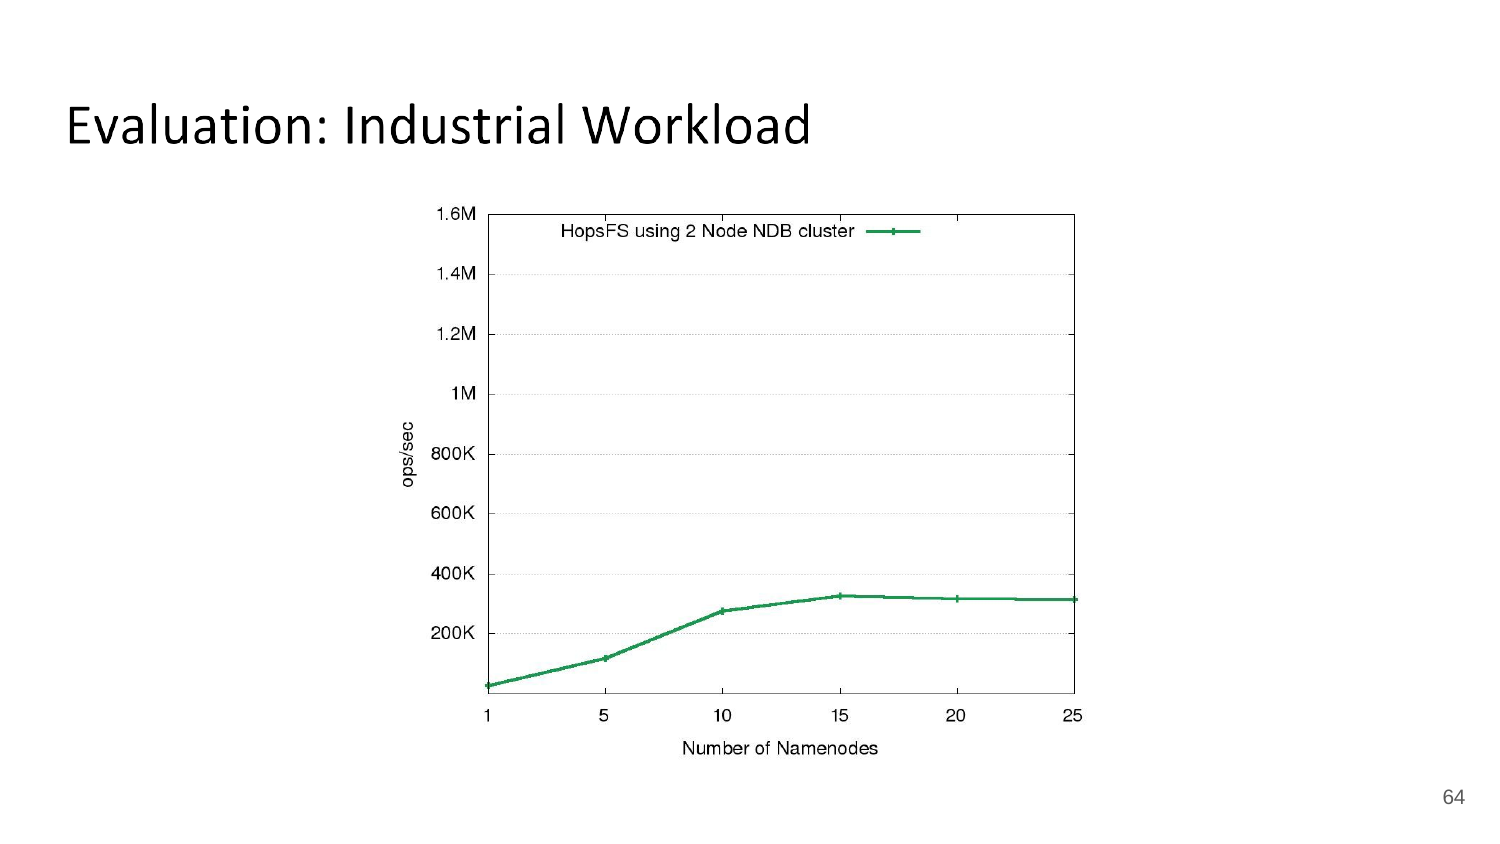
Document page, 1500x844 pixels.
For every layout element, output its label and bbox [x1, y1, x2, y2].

text_box [391, 191, 1109, 765]
text_box [69, 103, 808, 144]
slide_number [1438, 785, 1470, 844]
